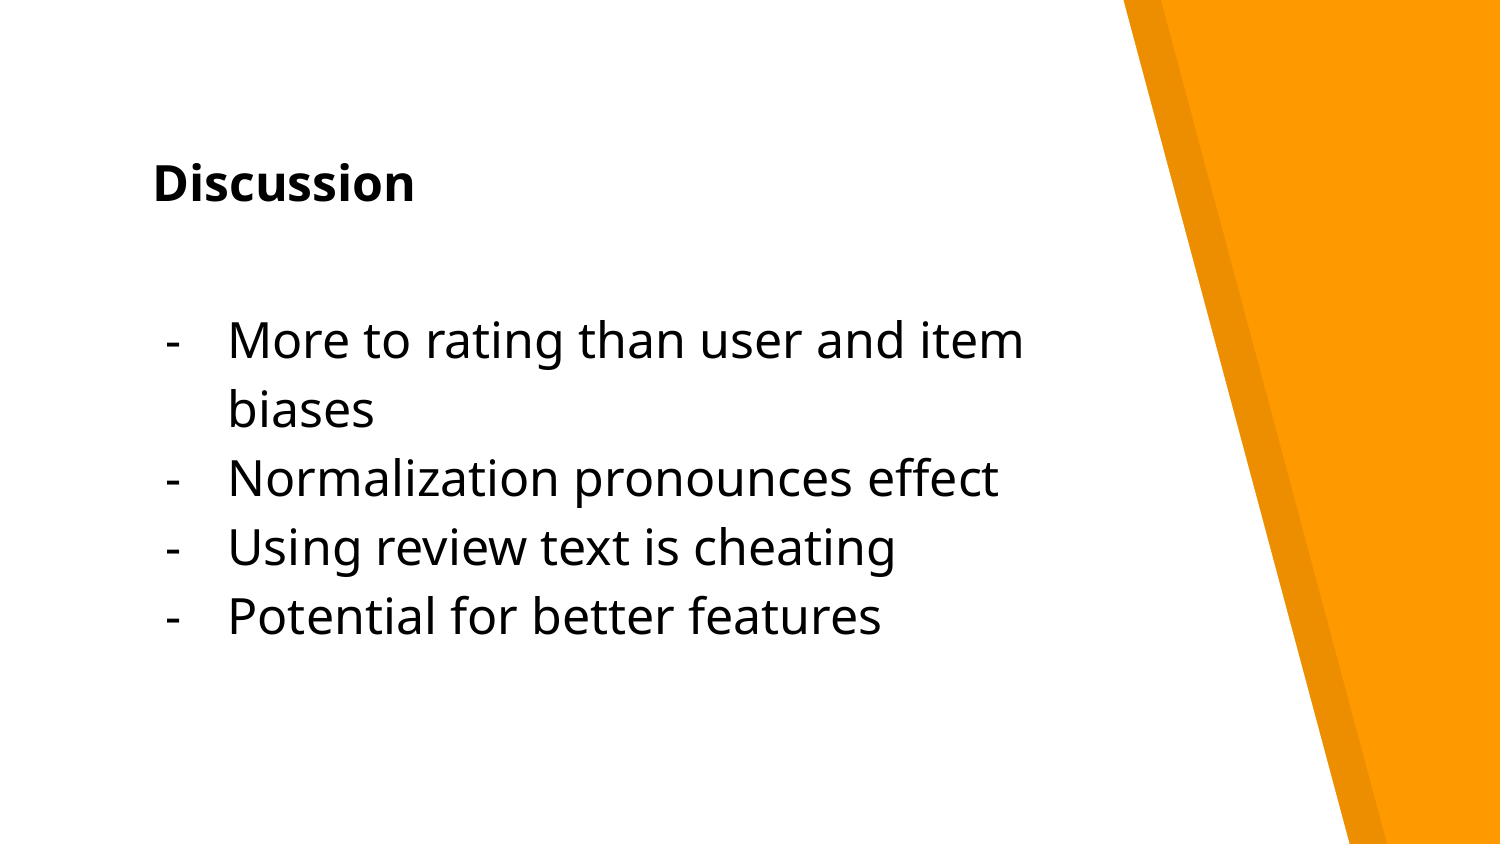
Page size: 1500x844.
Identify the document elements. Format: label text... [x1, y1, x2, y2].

title Discussion [137, 146, 1011, 226]
text_box More to rating than user and item biases Normalization pronounces effect Using review text is cheating Potential for better features [137, 226, 1159, 719]
text_box [1159, 596, 1310, 685]
